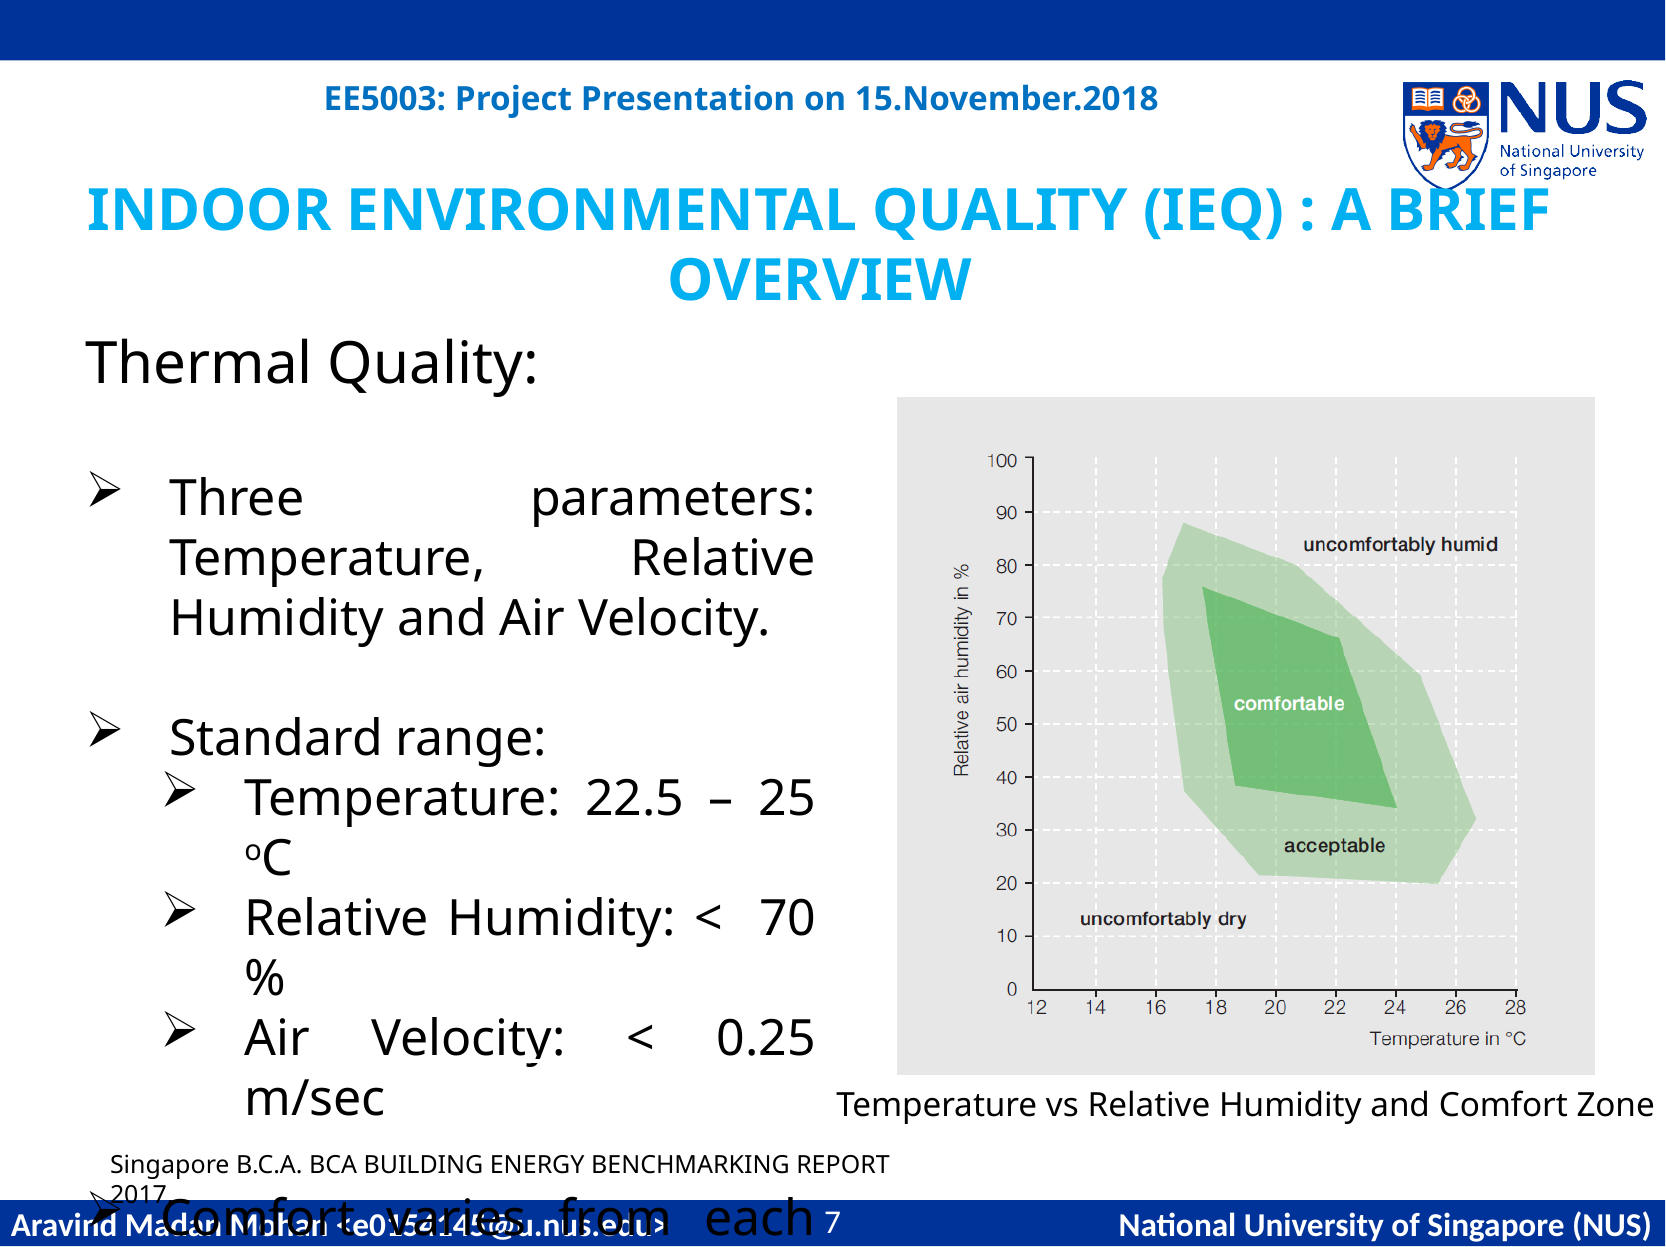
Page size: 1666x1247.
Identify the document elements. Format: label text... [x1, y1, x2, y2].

text_box Indoor Environmental Quality (IEQ) : A Brief Overview [66, 191, 1573, 293]
text_box Thermal Quality: Three parameters: Temperature, Relative Humidity and Air Velocity. Standard range: Temperature: 22.5 – 25 oC Relative Humidity: < 70 % Air Velocity: < 0.25 m/sec Comfort varies from each individual [68, 316, 833, 1155]
picture [1393, 70, 1658, 200]
footer [769, 1238, 896, 1247]
picture [894, 396, 1597, 1075]
text_box 7 [727, 1216, 938, 1238]
text_box Temperature vs Relative Humidity and Comfort Zone [821, 1076, 1666, 1131]
text_box Singapore B.C.A. BCA BUILDING ENERGY BENCHMARKING REPORT 2017, [95, 1141, 970, 1216]
